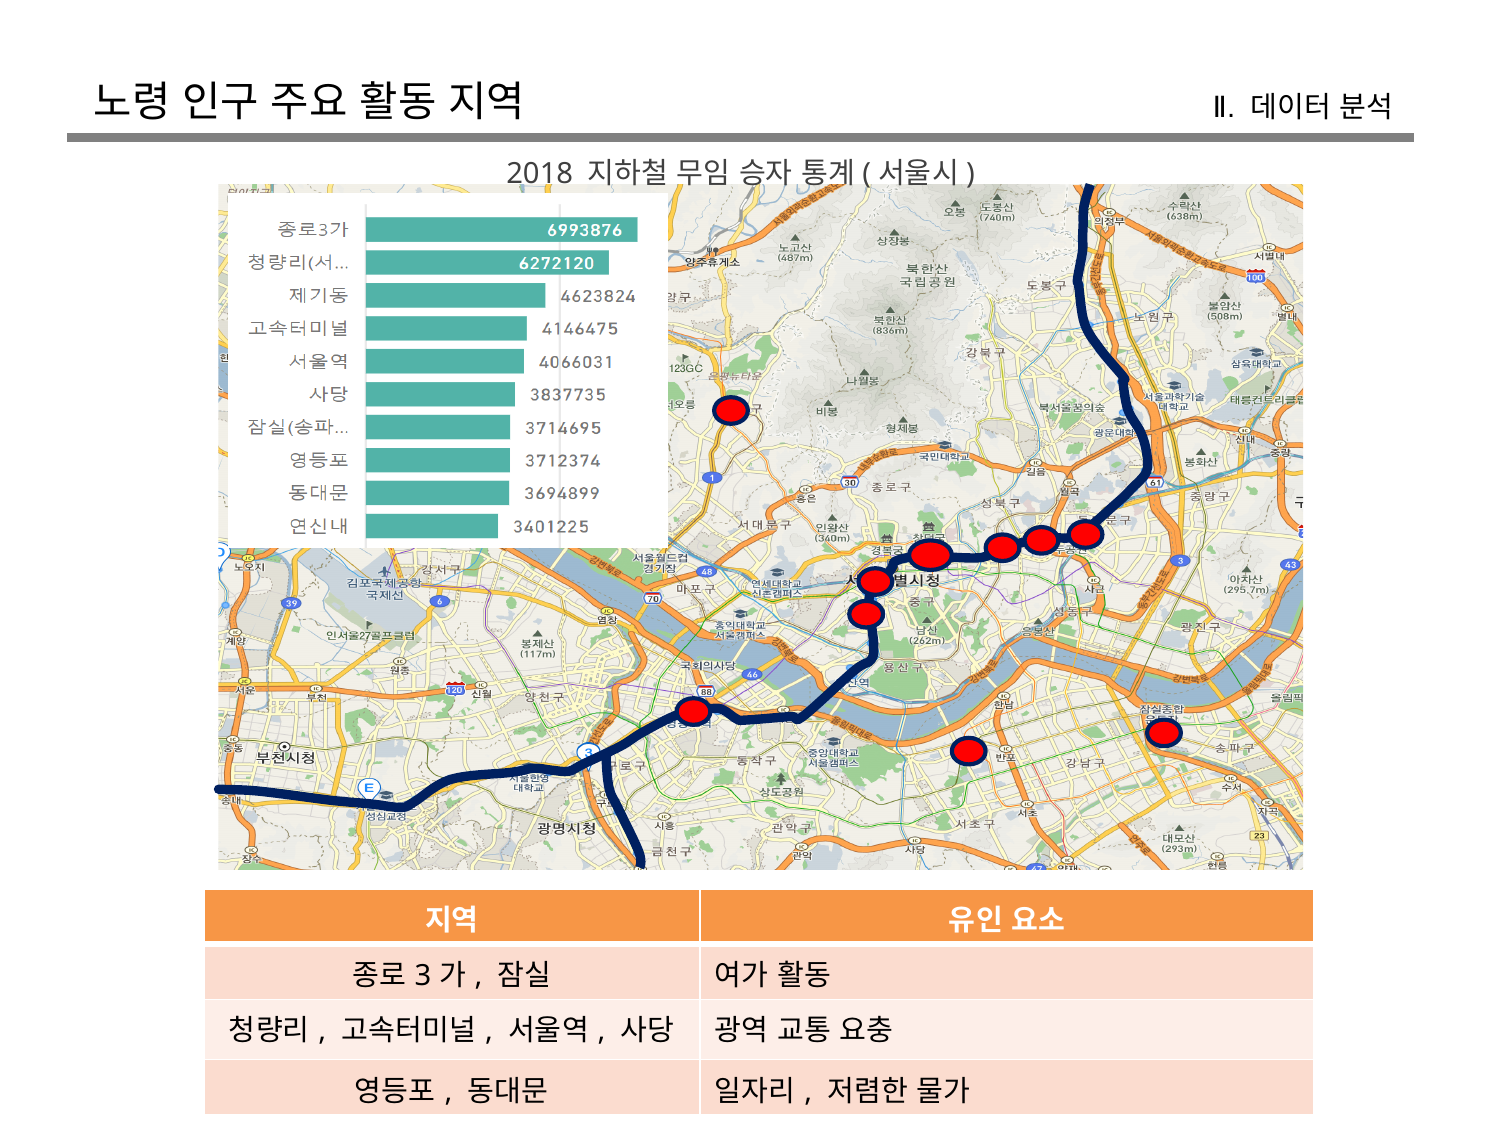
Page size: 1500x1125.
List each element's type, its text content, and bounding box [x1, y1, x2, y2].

table_cell 여가 활동 [701, 947, 1313, 999]
table_header 지역 [205, 890, 699, 941]
table_cell 종로3가, 잠실 [205, 947, 699, 999]
text_box Ⅱ. 데이터 분석 [1197, 80, 1409, 131]
table_cell 영등포, 동대문 [205, 1060, 699, 1114]
text_box 노령 인구 주요 활동 지역 [78, 66, 541, 132]
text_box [218, 184, 1304, 870]
table_cell 일자리, 저렴한 물가 [701, 1060, 1313, 1114]
text_box 2018 지하철 무임 승자 통계(서울시) [489, 147, 992, 182]
table_cell 청량리, 고속터미널, 서울역, 사당 [205, 1000, 699, 1059]
table_cell 광역 교통 요충 [701, 1000, 1313, 1059]
table_header 유인 요소 [701, 890, 1313, 941]
